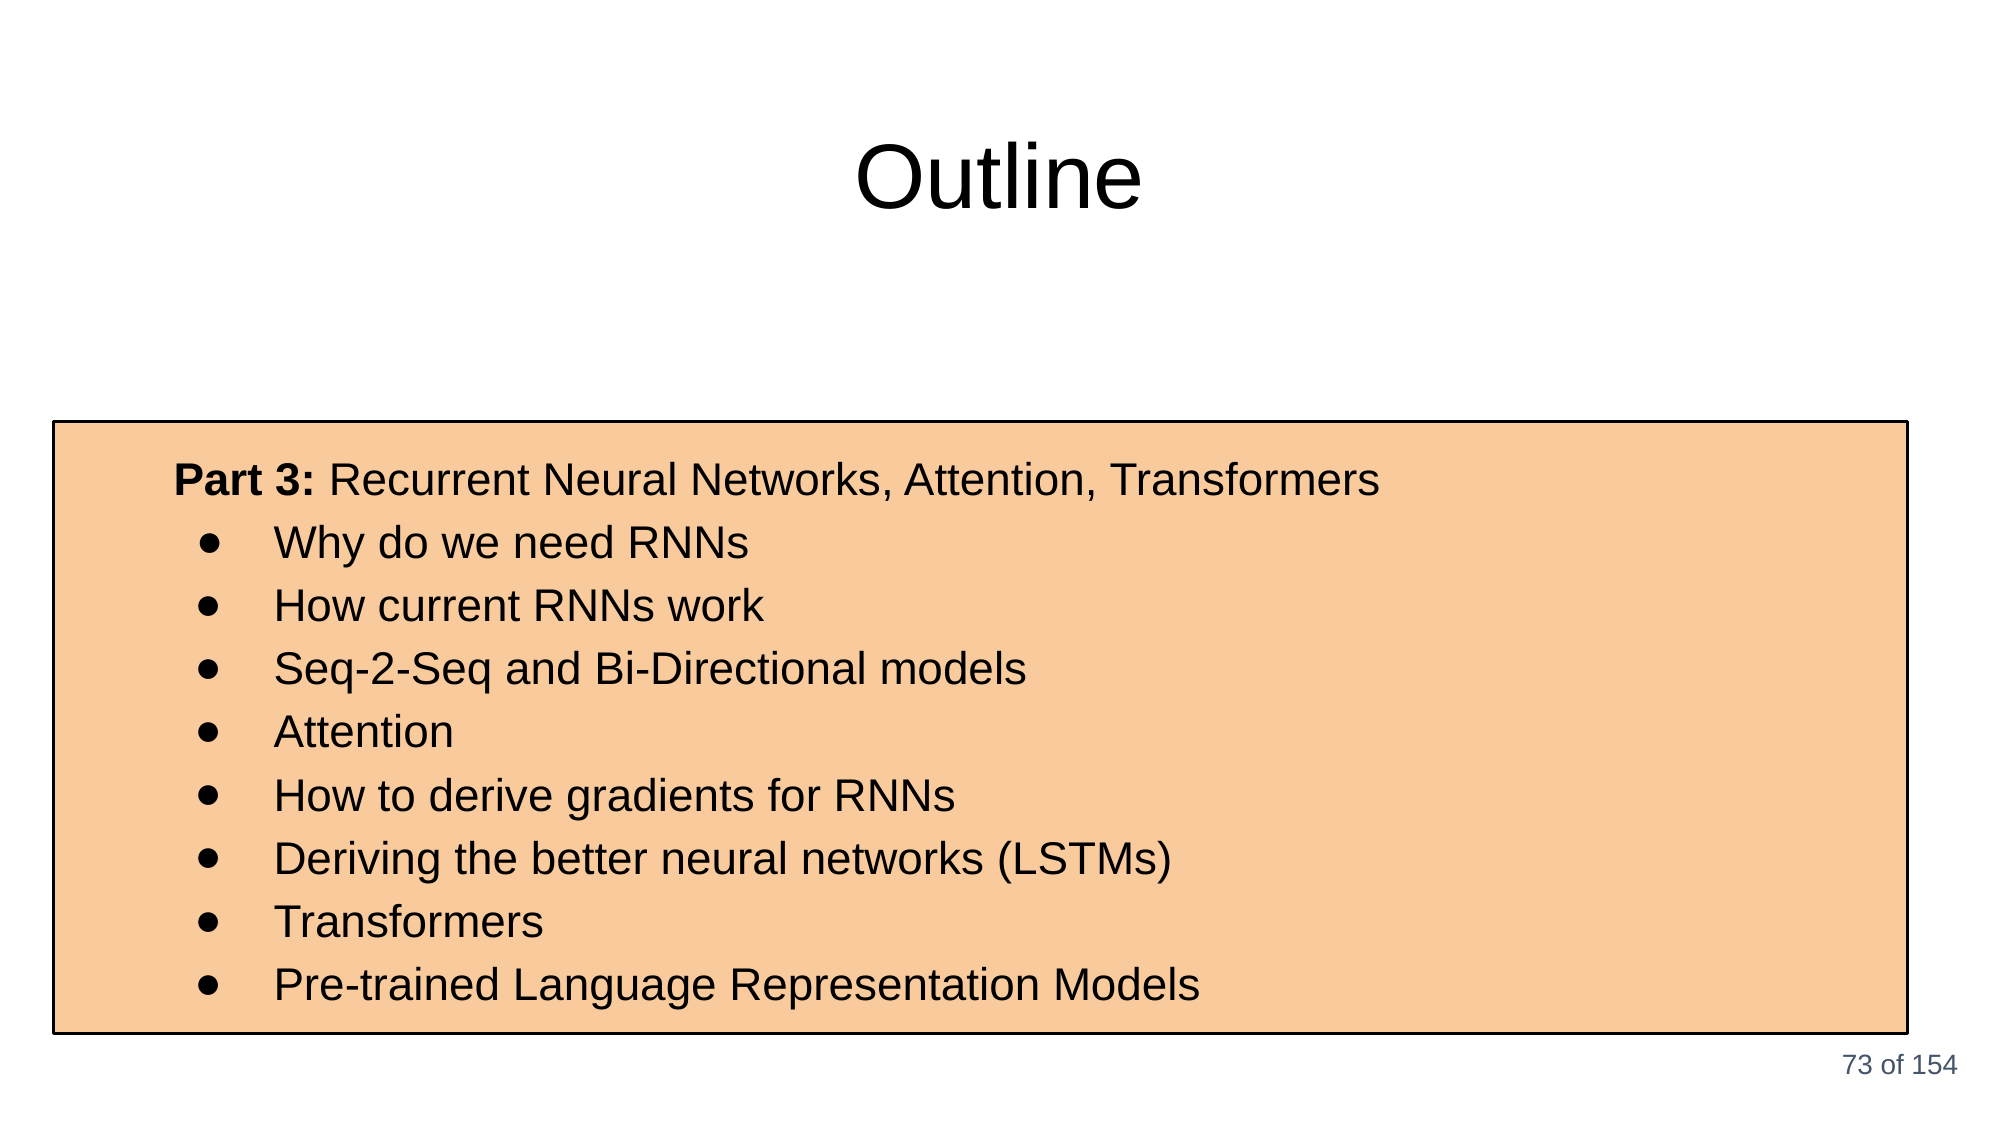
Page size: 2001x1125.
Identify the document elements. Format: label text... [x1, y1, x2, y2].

slide_number ‹#› of 154 [1708, 1019, 1974, 1106]
title Outline [68, 97, 1932, 223]
list Part 3: Recurrent Neural Networks, Attention, Transformers Why do we need RNNs How current RNNs work Seq-2-Seq and Bi-Directional models Attention How to derive gradients for RNNs Deriving the better neural networks (LSTMs) Transformers Pre-trained Language Representation Models [53, 421, 1908, 1034]
